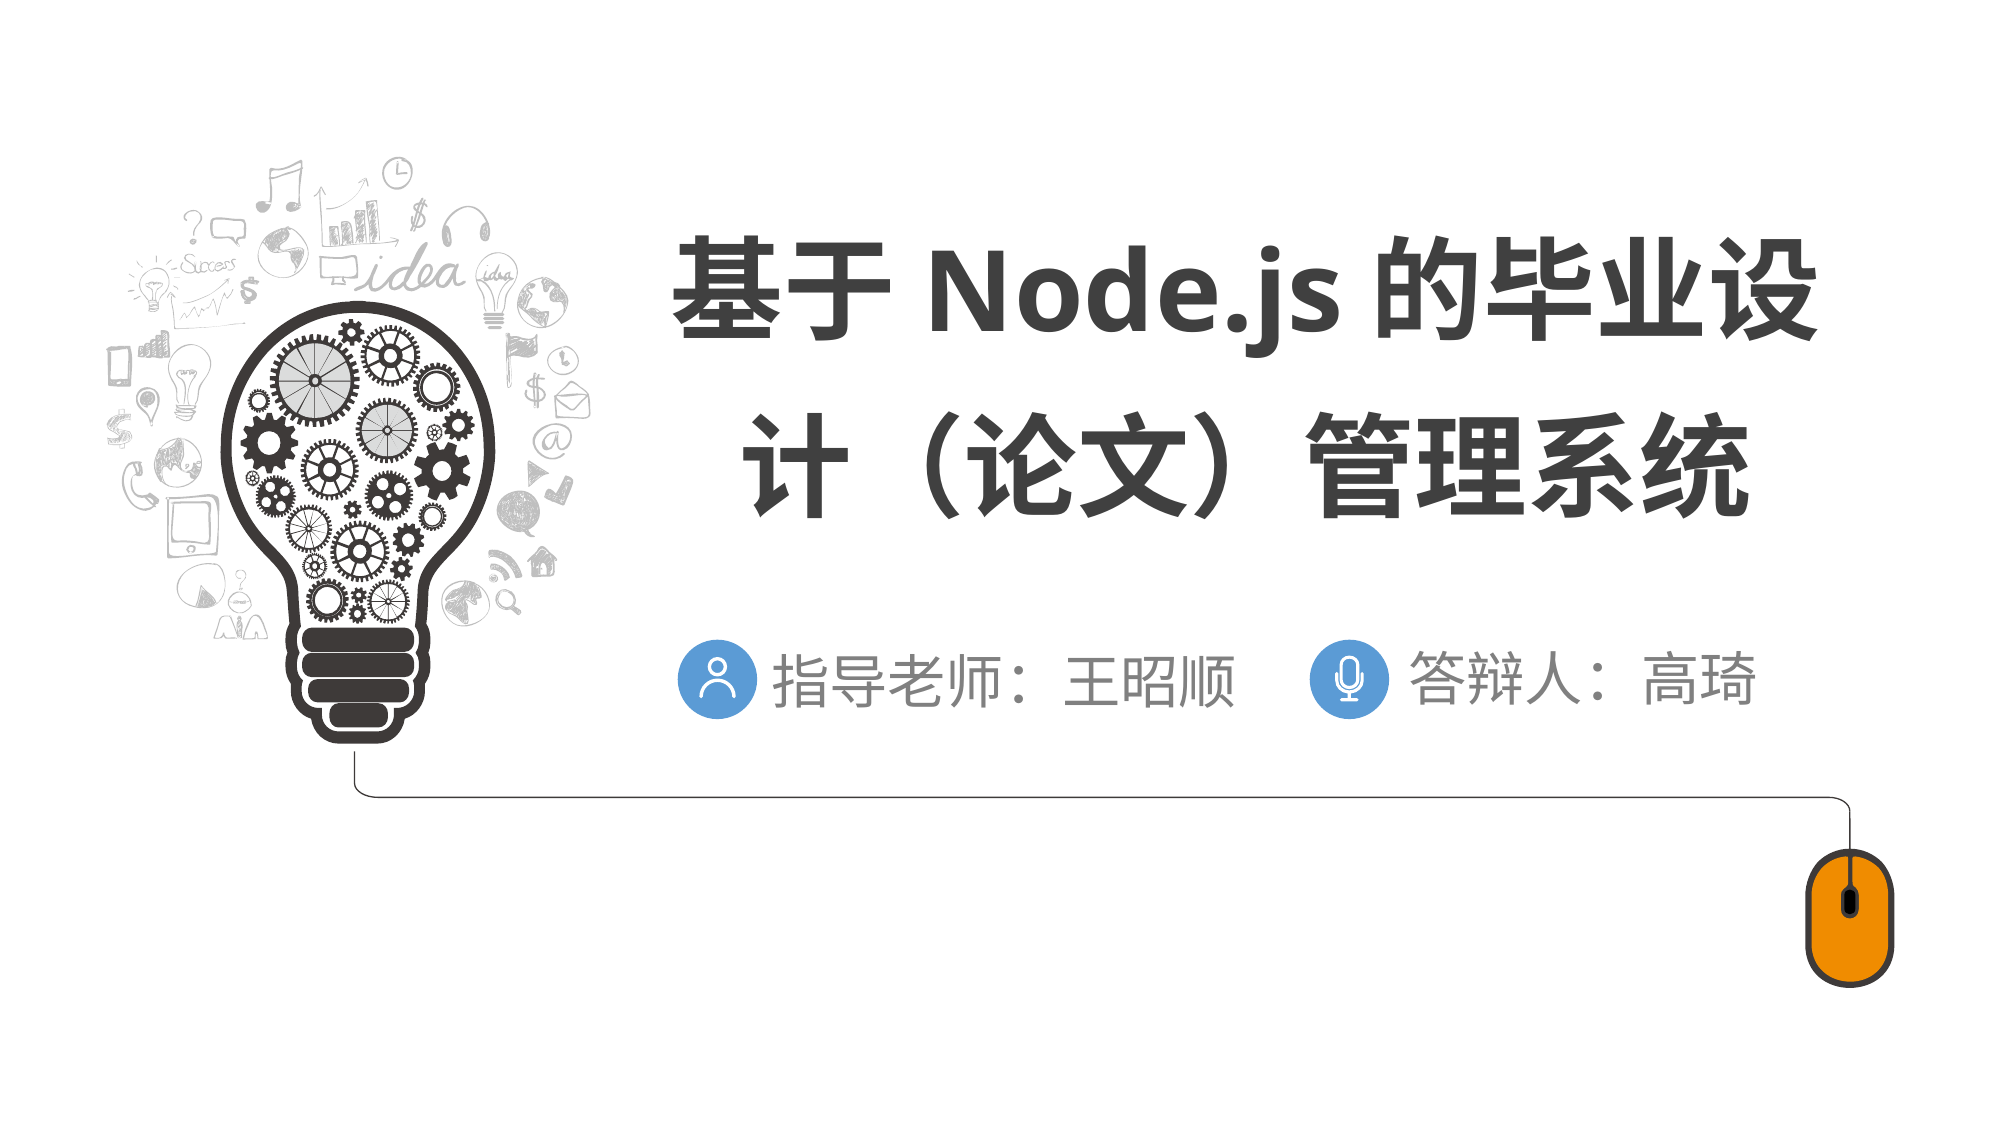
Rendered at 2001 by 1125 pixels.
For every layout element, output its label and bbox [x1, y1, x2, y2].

text_box [105, 0, 1895, 988]
